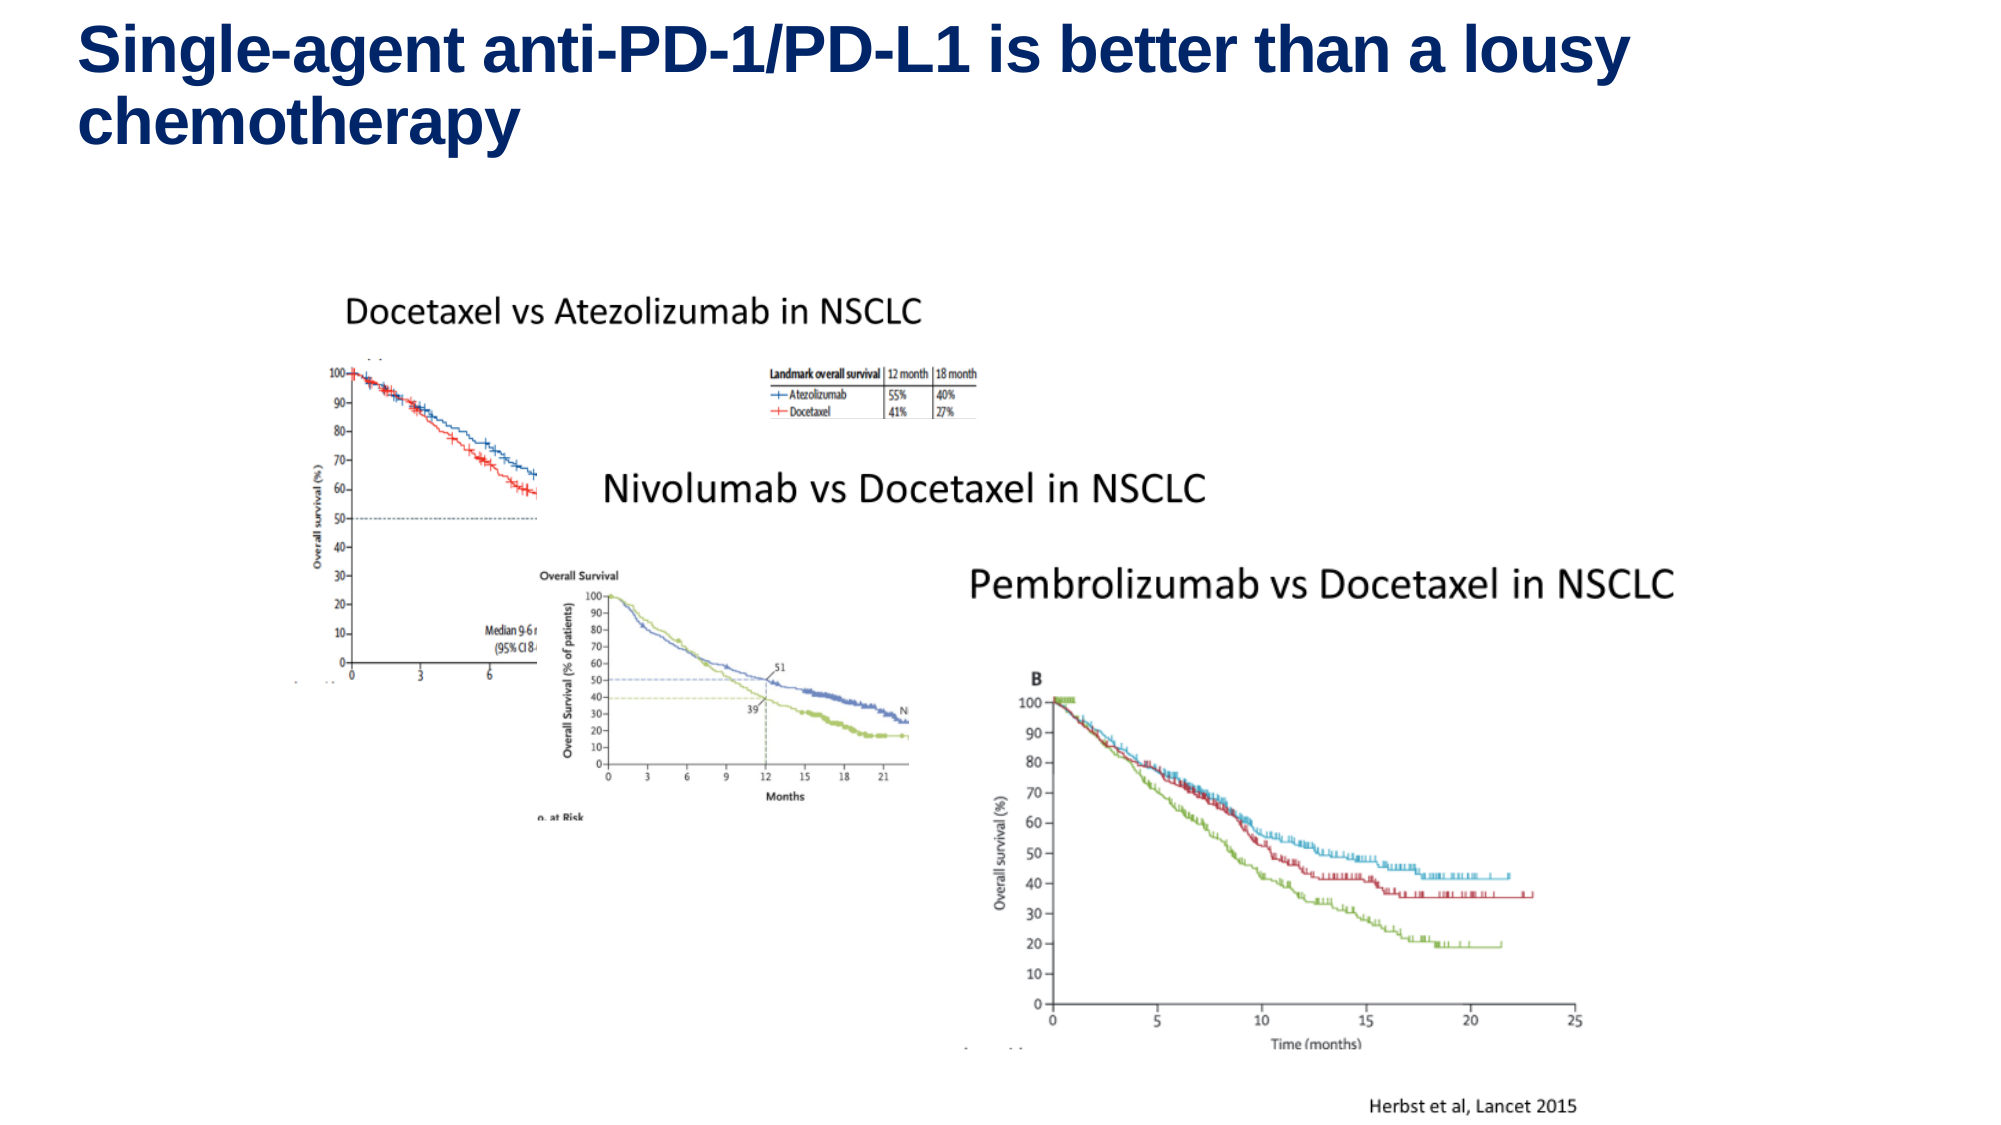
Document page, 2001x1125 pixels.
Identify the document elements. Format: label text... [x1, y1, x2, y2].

title Single-agent anti-PD-1/PD-L1 is better than a lousy chemotherapy [77, 14, 1947, 192]
picture [274, 244, 1734, 1125]
